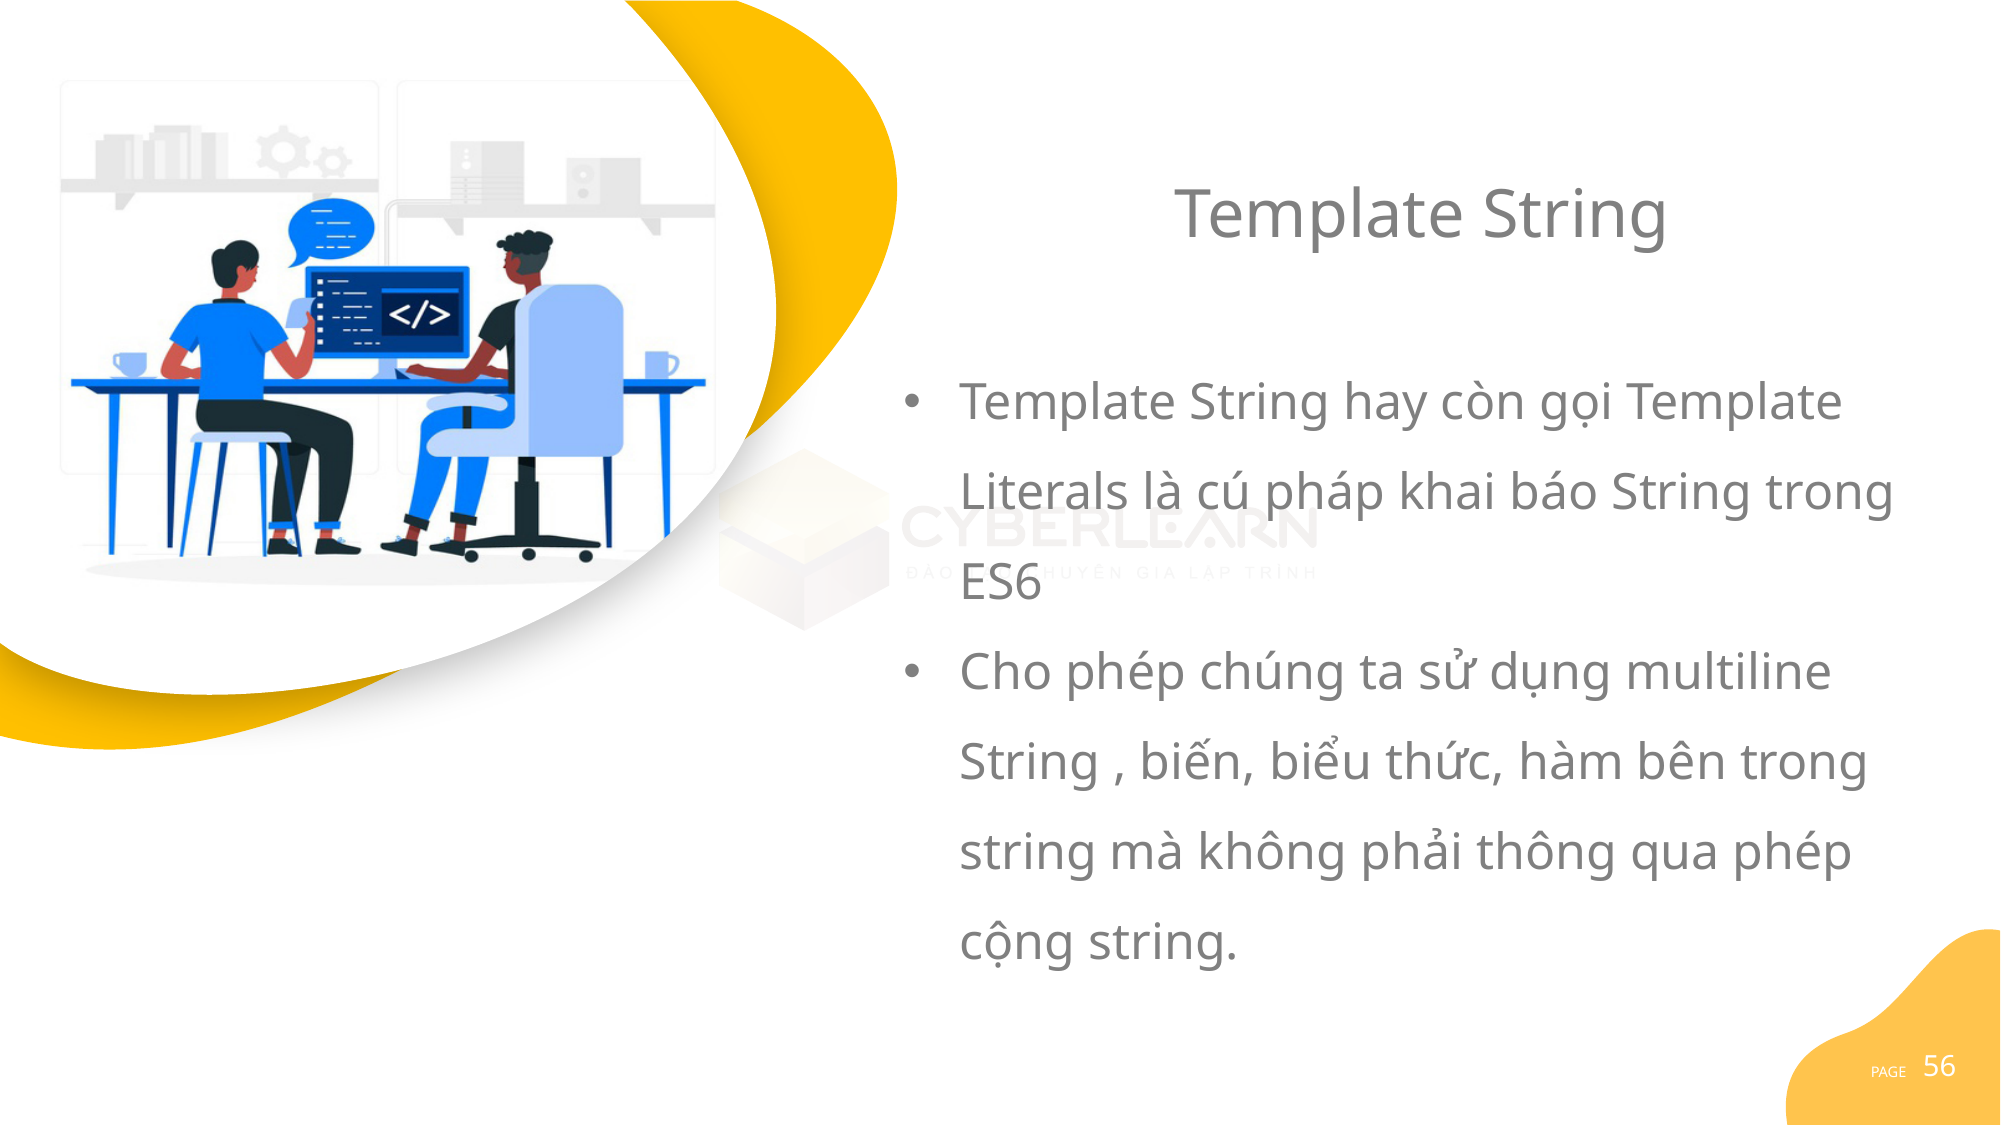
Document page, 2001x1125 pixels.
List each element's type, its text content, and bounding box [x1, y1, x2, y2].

slide_number 56 [1922, 1037, 1990, 1098]
text_box Template String hay còn gọi Template Literals là cú pháp khai báo String trong ES6 Cho phép chúng ta sử dụng multiline String , biến, biểu thức, hàm bên trong string mà không phải thông qua phép cộng string. [888, 332, 1957, 978]
text_box Template String [1021, 163, 1824, 258]
picture [0, 0, 1333, 695]
